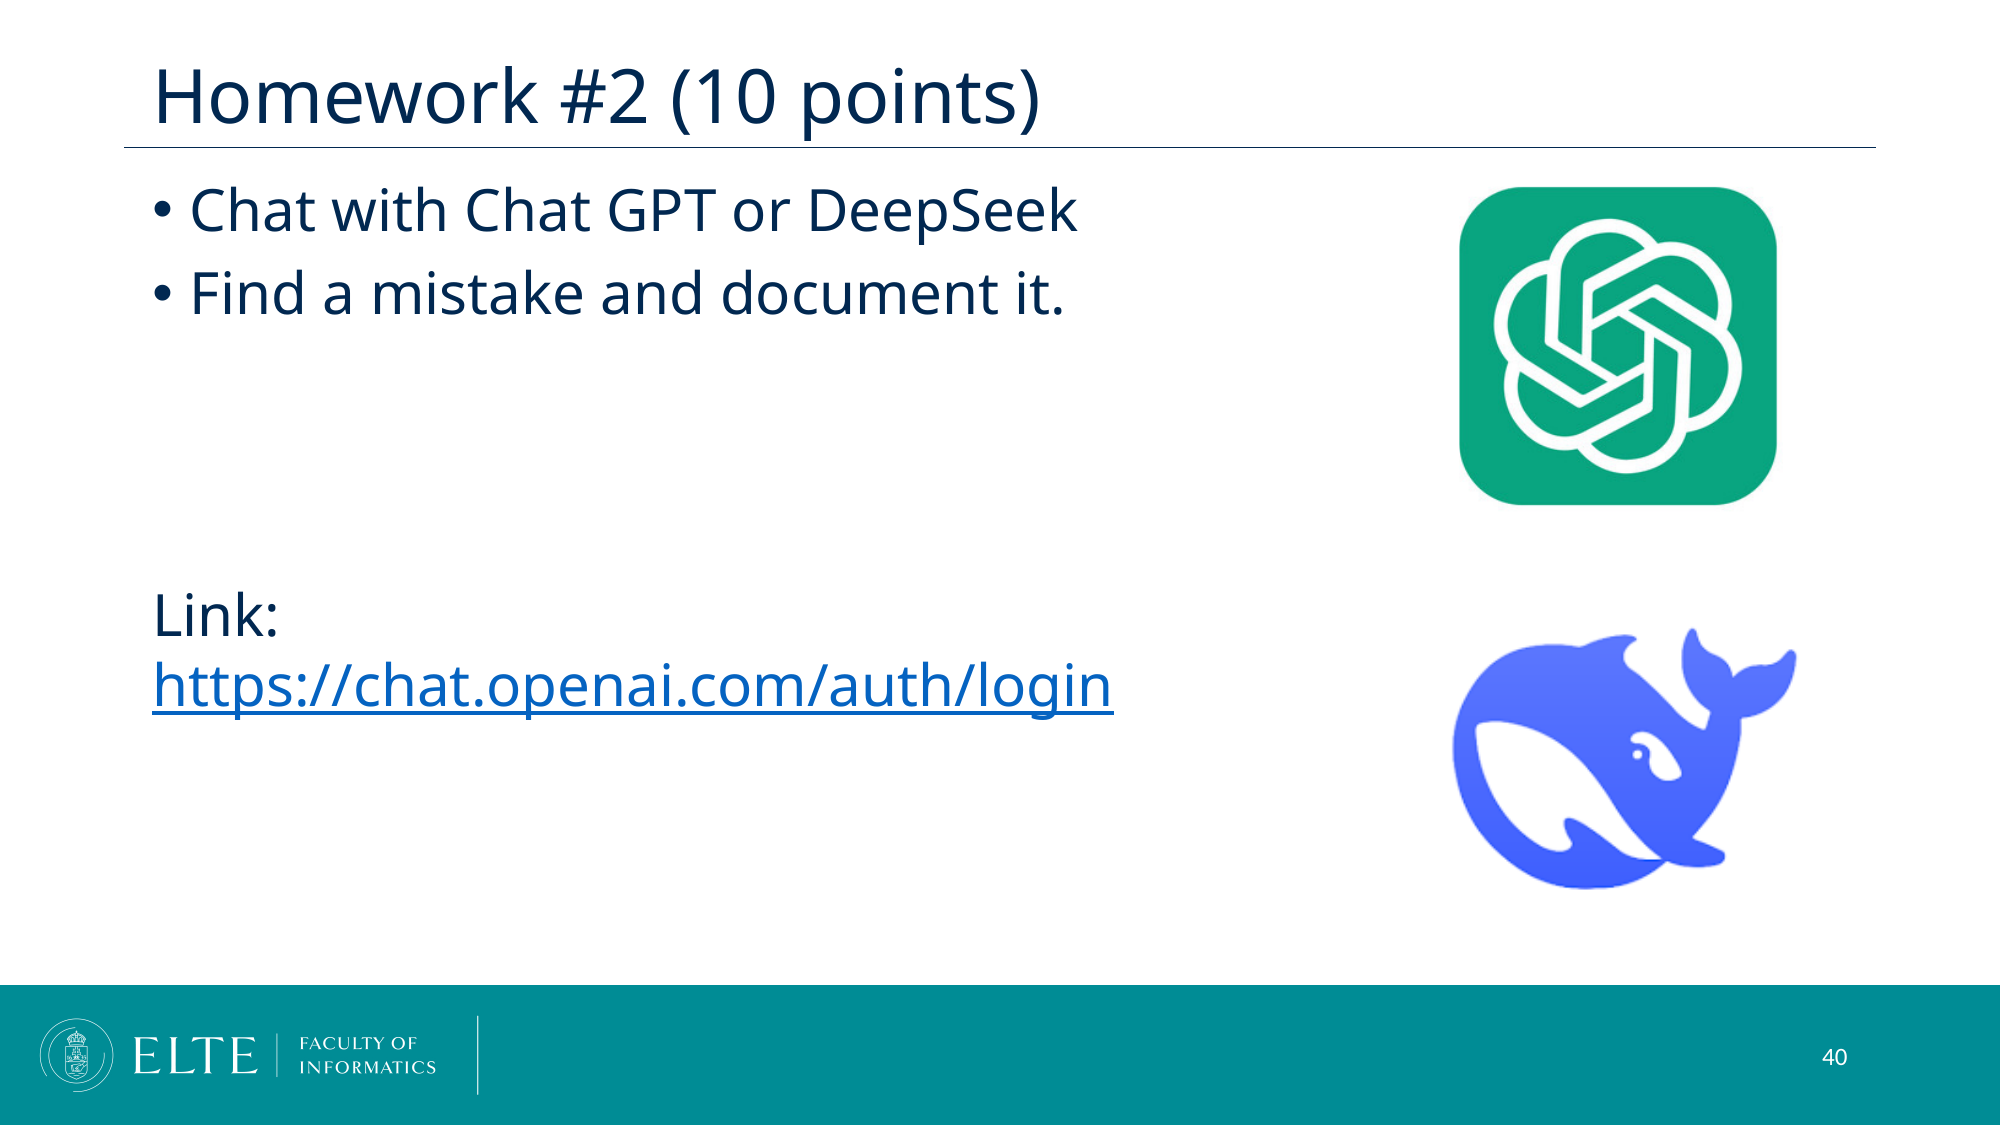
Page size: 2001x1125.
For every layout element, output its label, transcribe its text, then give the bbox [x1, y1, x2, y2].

text_box Link: https://chat.openai.com/auth/login [137, 578, 1863, 969]
picture [1432, 588, 1821, 920]
list Chat with Chat GPT or DeepSeek Find a mistake and document it. [137, 173, 1863, 563]
picture [0, 985, 2000, 1125]
title Homework #2 (10 points) [137, 29, 1863, 148]
picture [1459, 173, 1794, 520]
slide_number 40 [1563, 1026, 1863, 1085]
